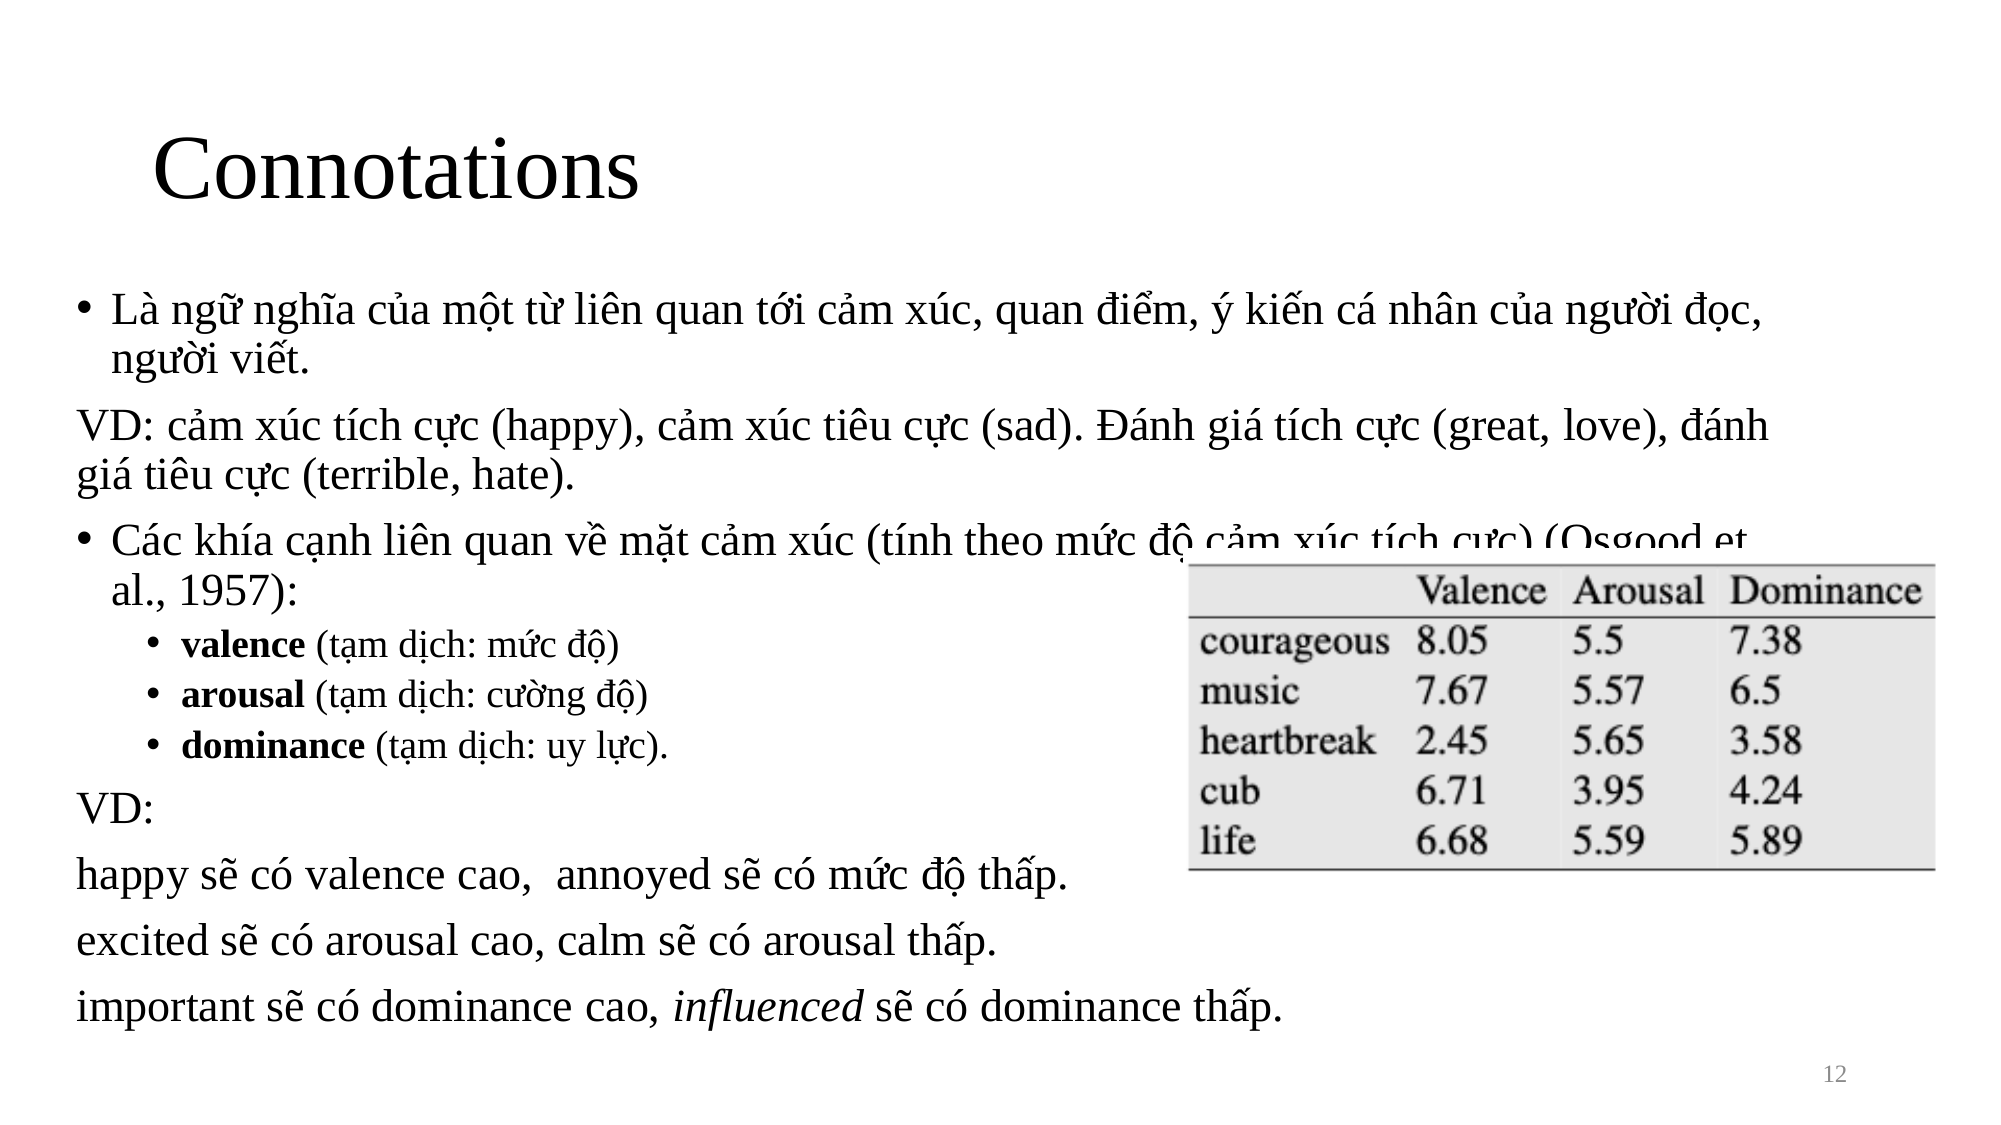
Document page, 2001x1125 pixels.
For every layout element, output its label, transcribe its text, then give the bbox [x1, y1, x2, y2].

slide_number 11 [1412, 1042, 1863, 1103]
title Connotations [137, 59, 1863, 278]
picture [1183, 547, 1961, 890]
list Là ngữ nghĩa của một từ liên quan tới cảm xúc, quan điểm, ý kiến cá nhân của người đọc, người viết. VD: cảm xúc tích cực (happy), cảm xúc tiêu cực (sad). Đánh giá tích cực (great, love), đánh giá tiêu cực (terrible, hate). Các khía cạnh liên quan về mặt cảm xúc (tính theo mức độ cảm xúc tích cực) (Osgood et al., 1957): valence (tạm dịch: mức độ) arousal (tạm dịch: cường độ) dominance (tạm dịch: uy lực). VD: happy sẽ có valence cao, annoyed sẽ có mức độ thấp. excited sẽ có arousal cao, calm sẽ có arousal thấp. important sẽ có dominance cao, influenced sẽ có dominance thấp. [61, 277, 1787, 1042]
